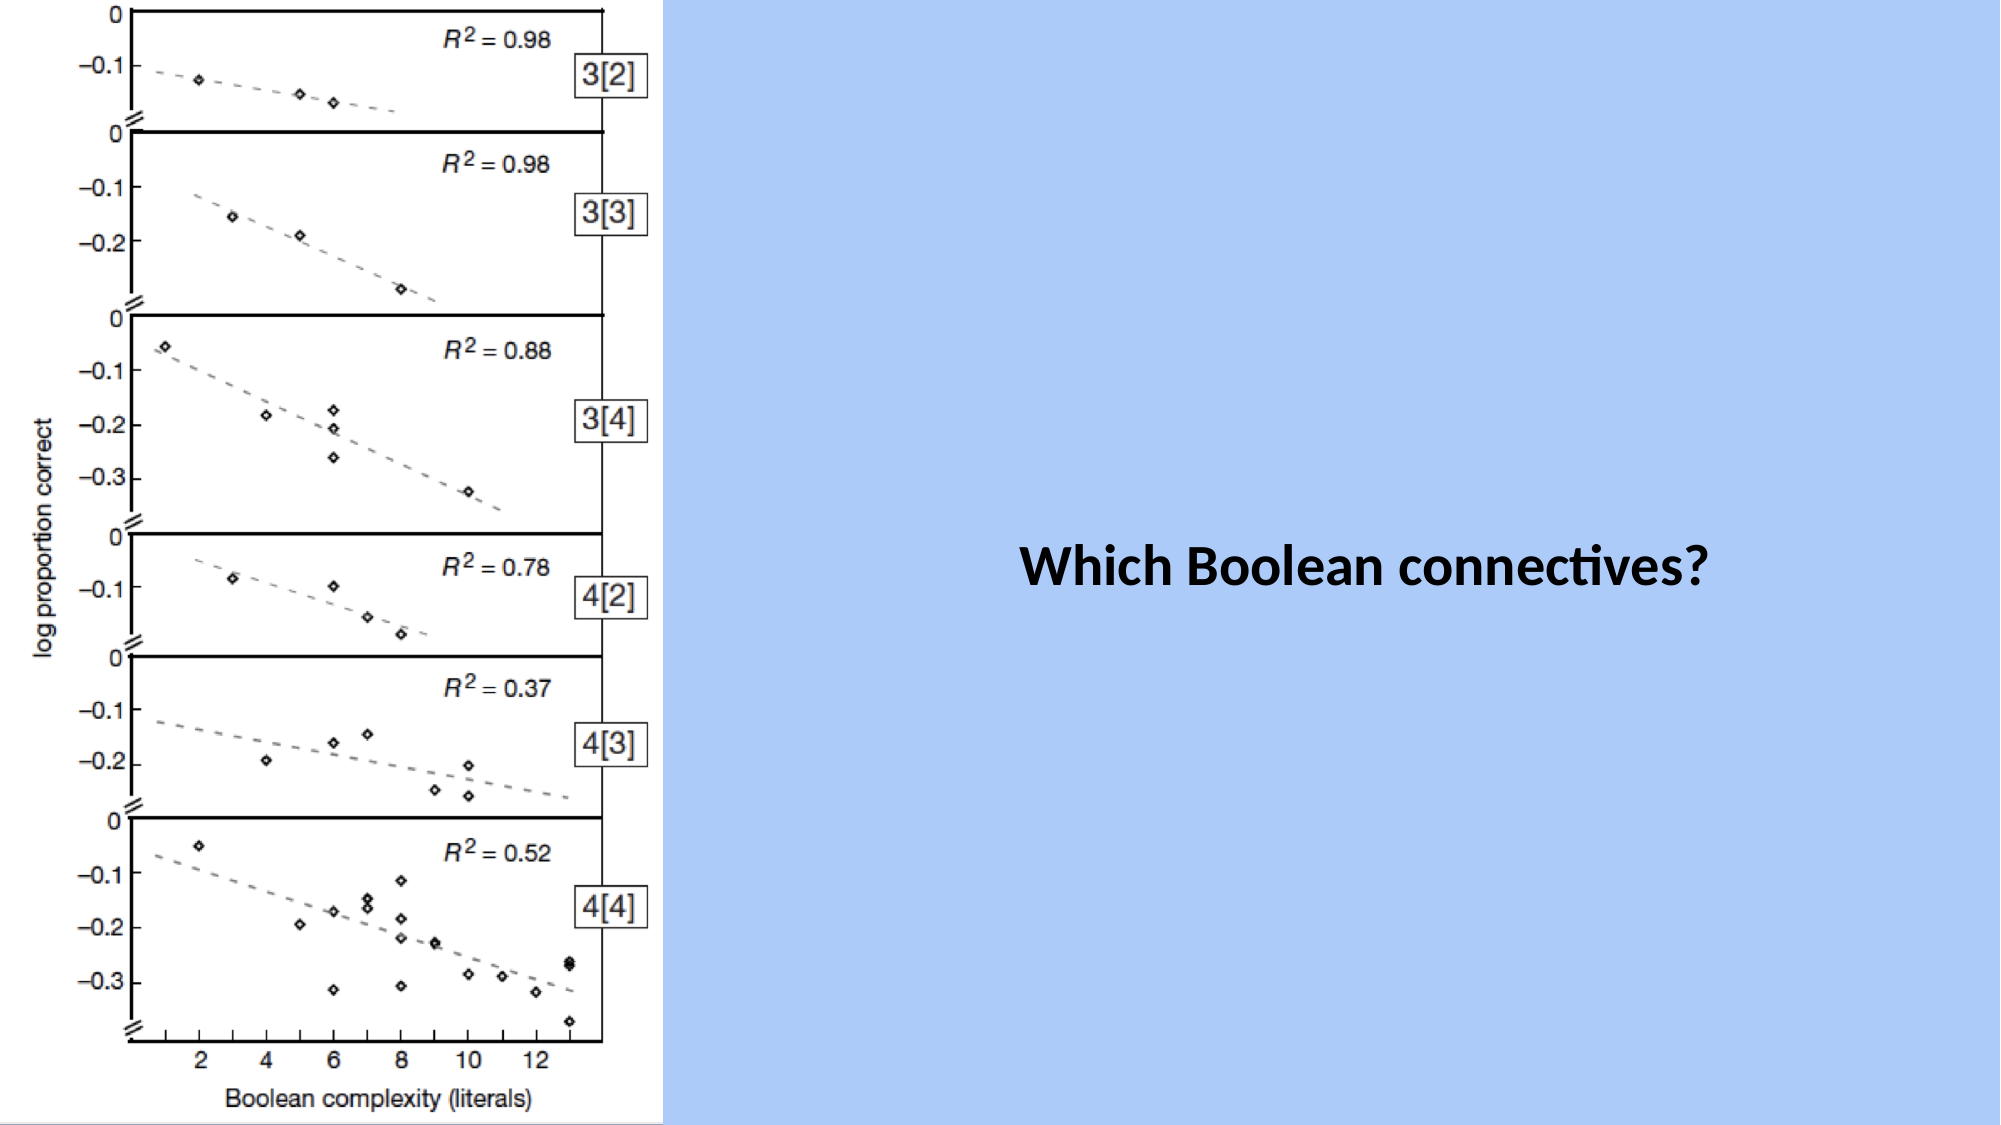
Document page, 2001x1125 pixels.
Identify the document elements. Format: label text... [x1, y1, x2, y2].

text_box Which Boolean connectives? [1004, 519, 1726, 605]
picture [0, 0, 663, 1125]
